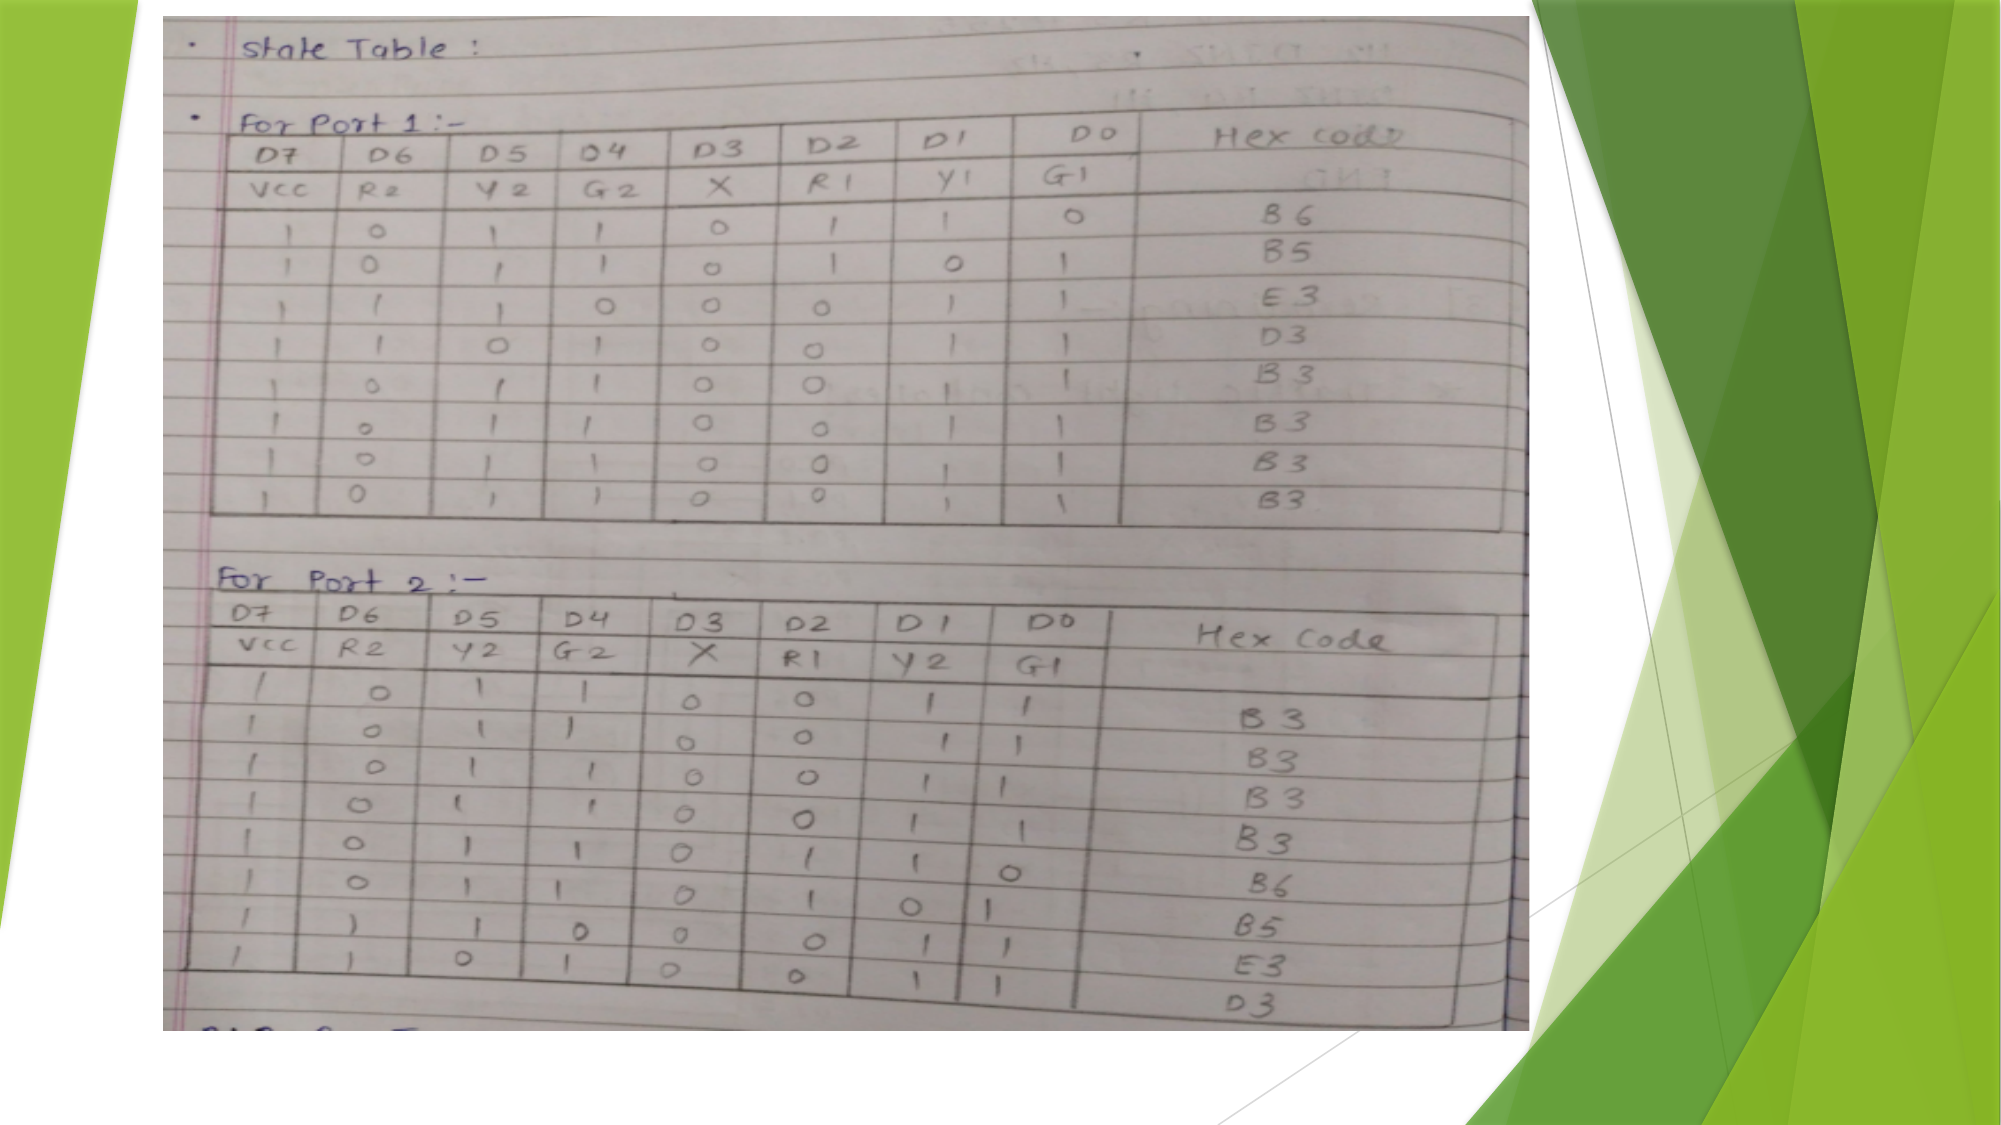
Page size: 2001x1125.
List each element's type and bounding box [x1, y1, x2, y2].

picture [162, 15, 1530, 1031]
